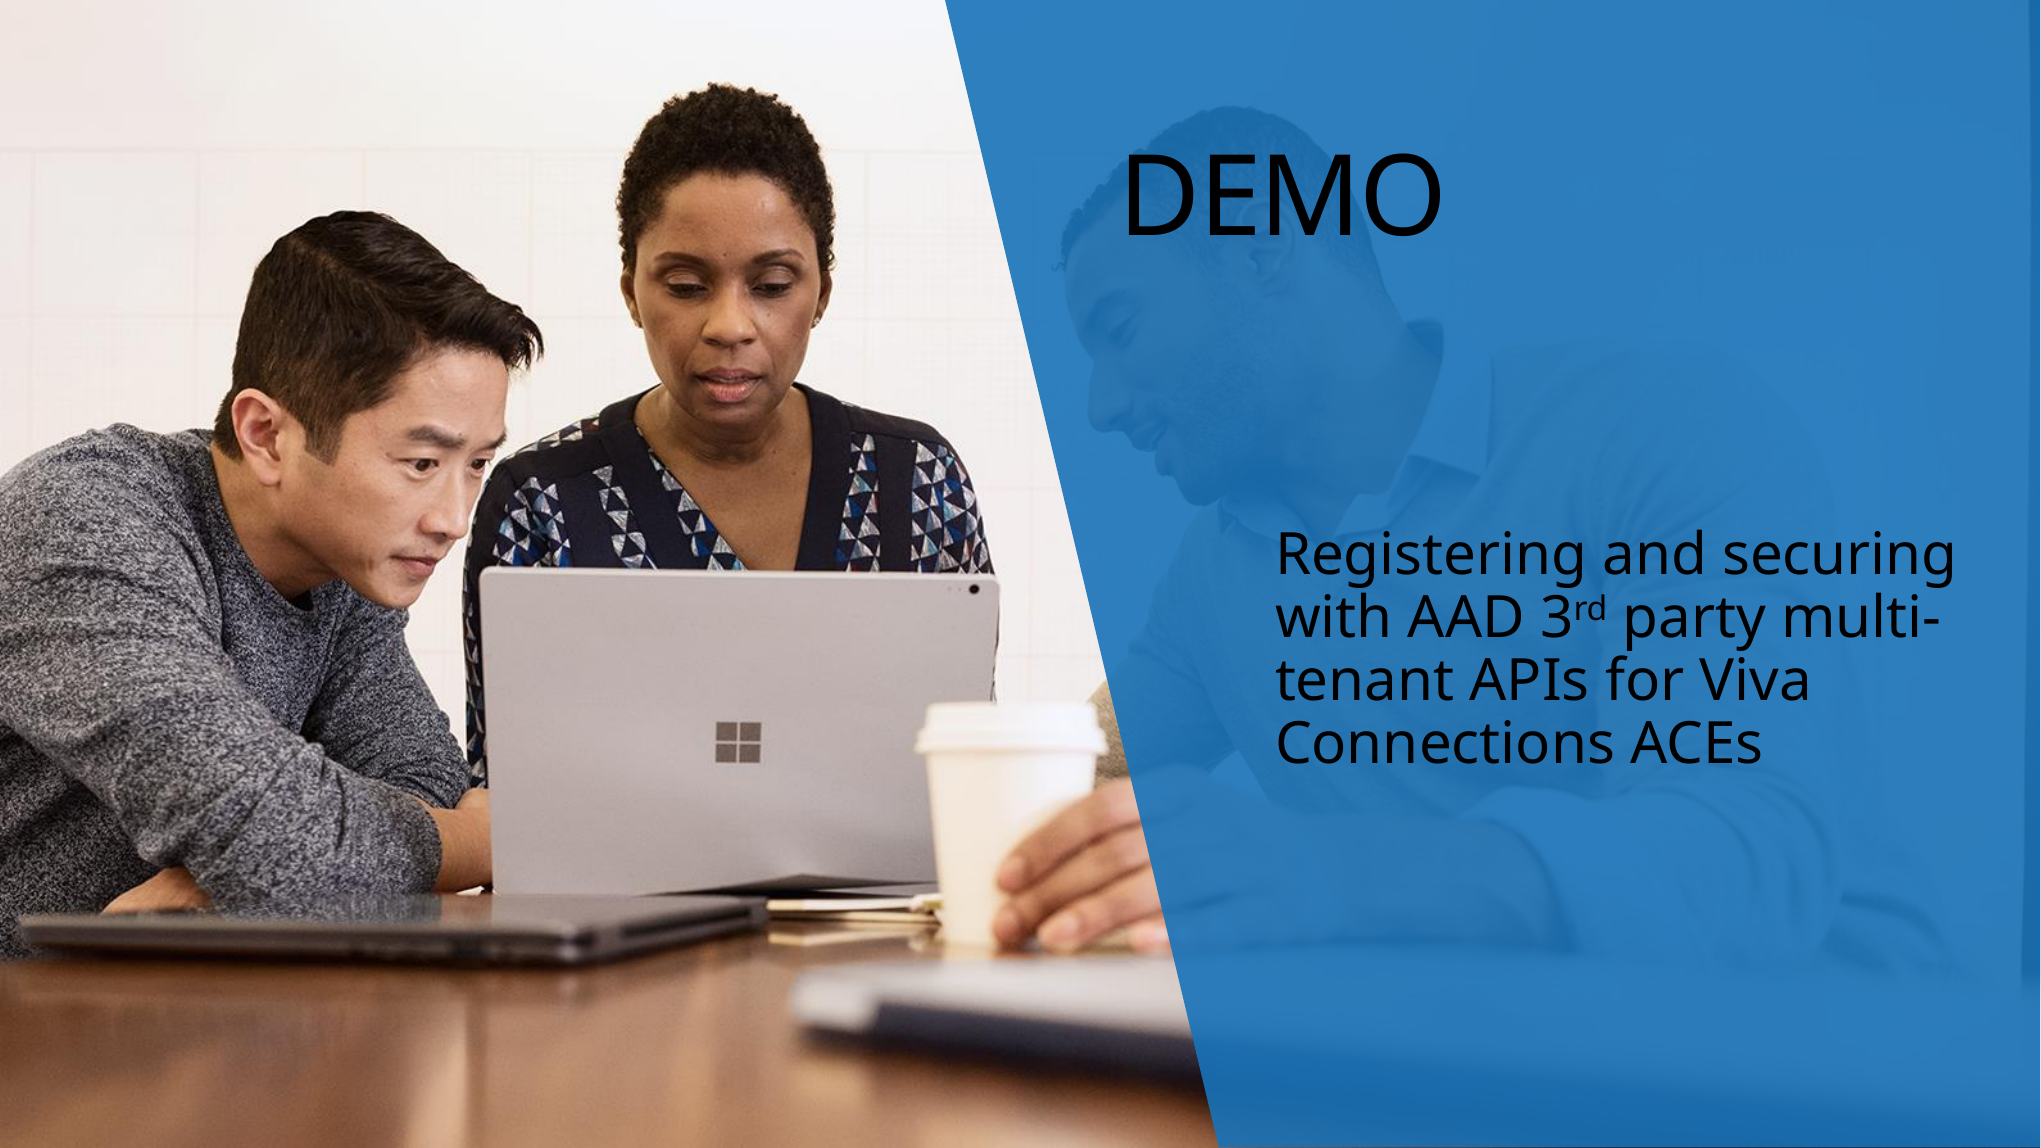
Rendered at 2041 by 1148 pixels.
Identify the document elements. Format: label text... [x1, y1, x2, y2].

title DEMO [1095, 123, 1995, 499]
list Registering and securing with AAD 3rd party multi-tenant APIs for Viva Connections ACEs [1245, 500, 1990, 801]
picture [0, 0, 1218, 1148]
